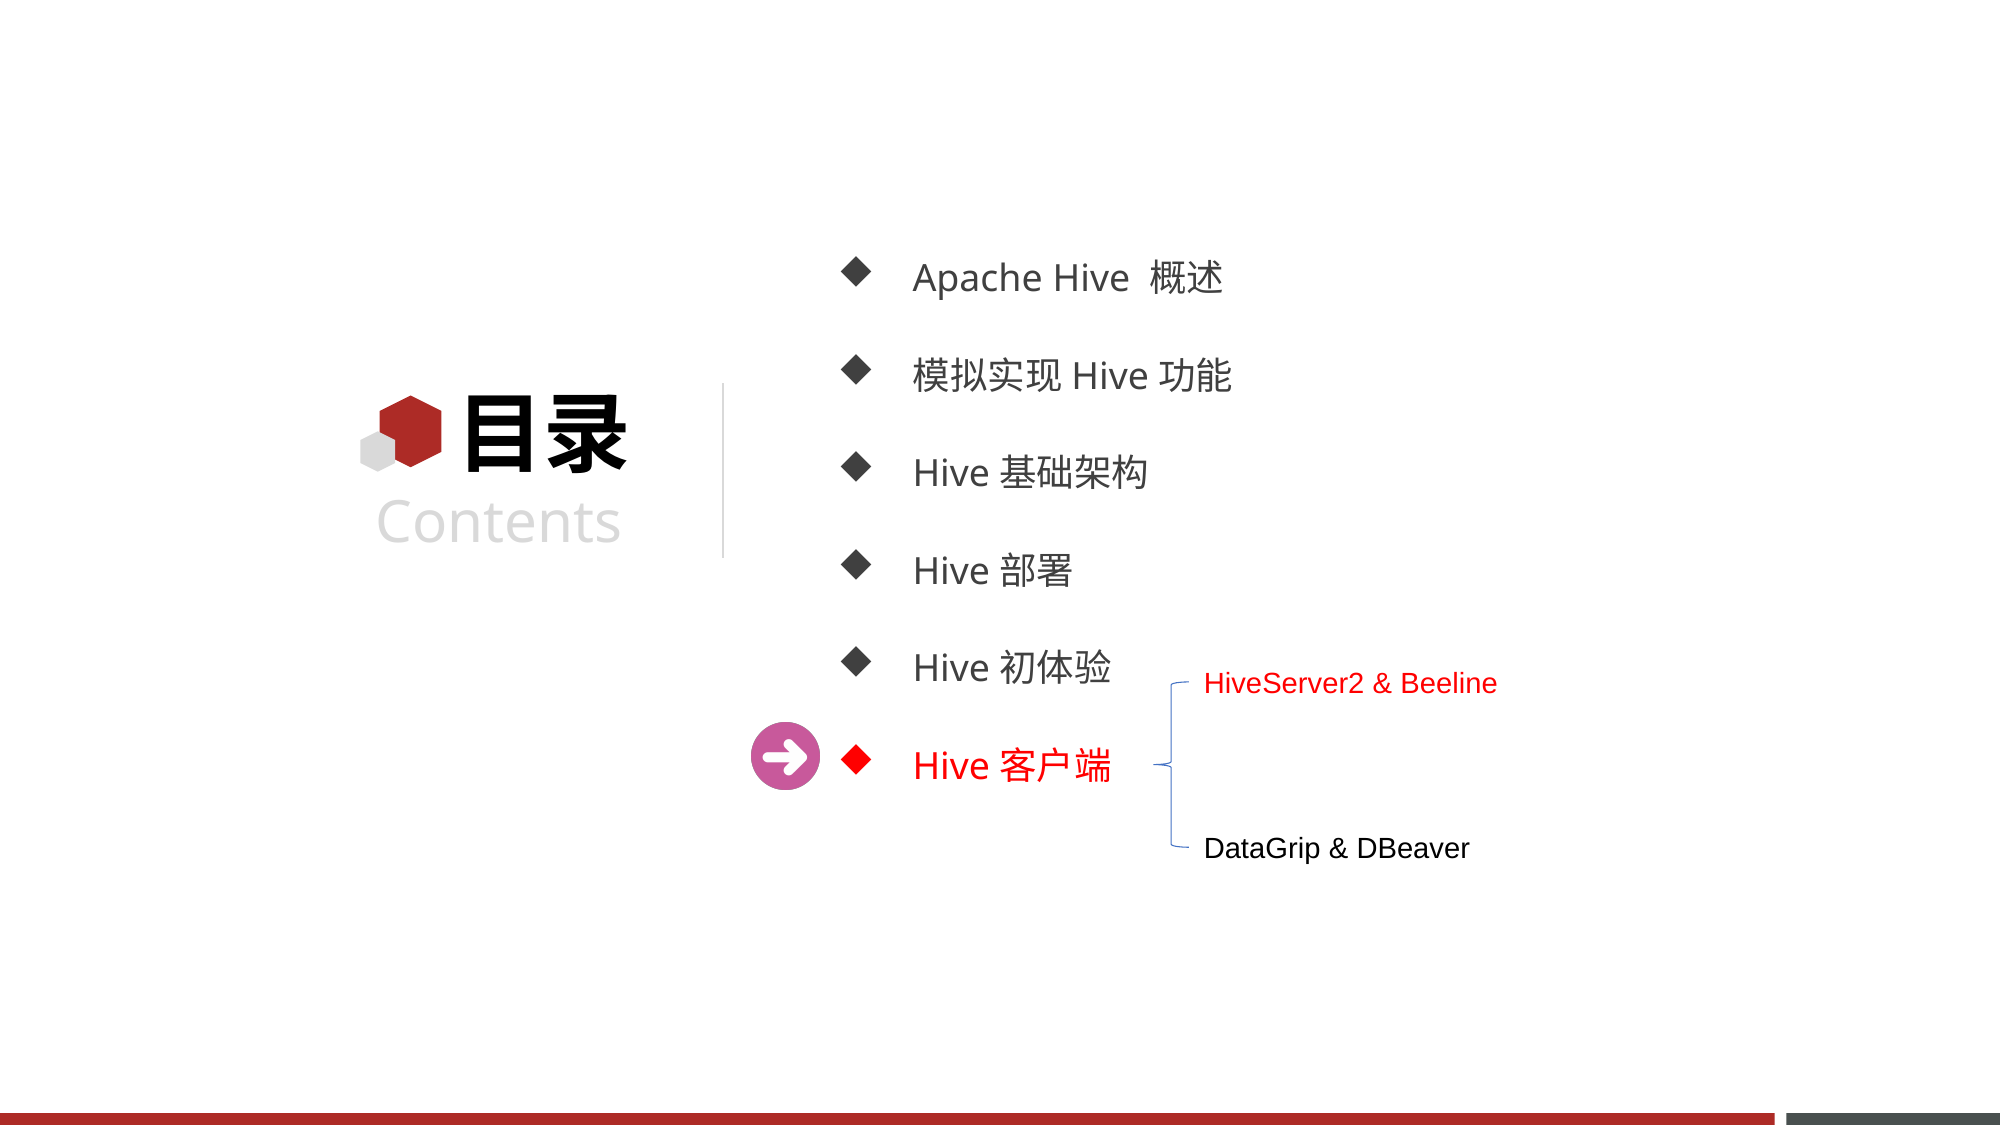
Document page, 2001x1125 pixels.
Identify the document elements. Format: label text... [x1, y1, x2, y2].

picture [751, 722, 820, 790]
list Apache Hive 概述 模拟实现Hive功能 Hive基础架构 Hive部署 Hive初体验 Hive客户端 [822, 149, 1803, 848]
text_box [1153, 681, 1189, 848]
text_box HiveServer2 & Beeline [1188, 656, 1856, 707]
text_box DataGrip & DBeaver [1188, 822, 1856, 872]
